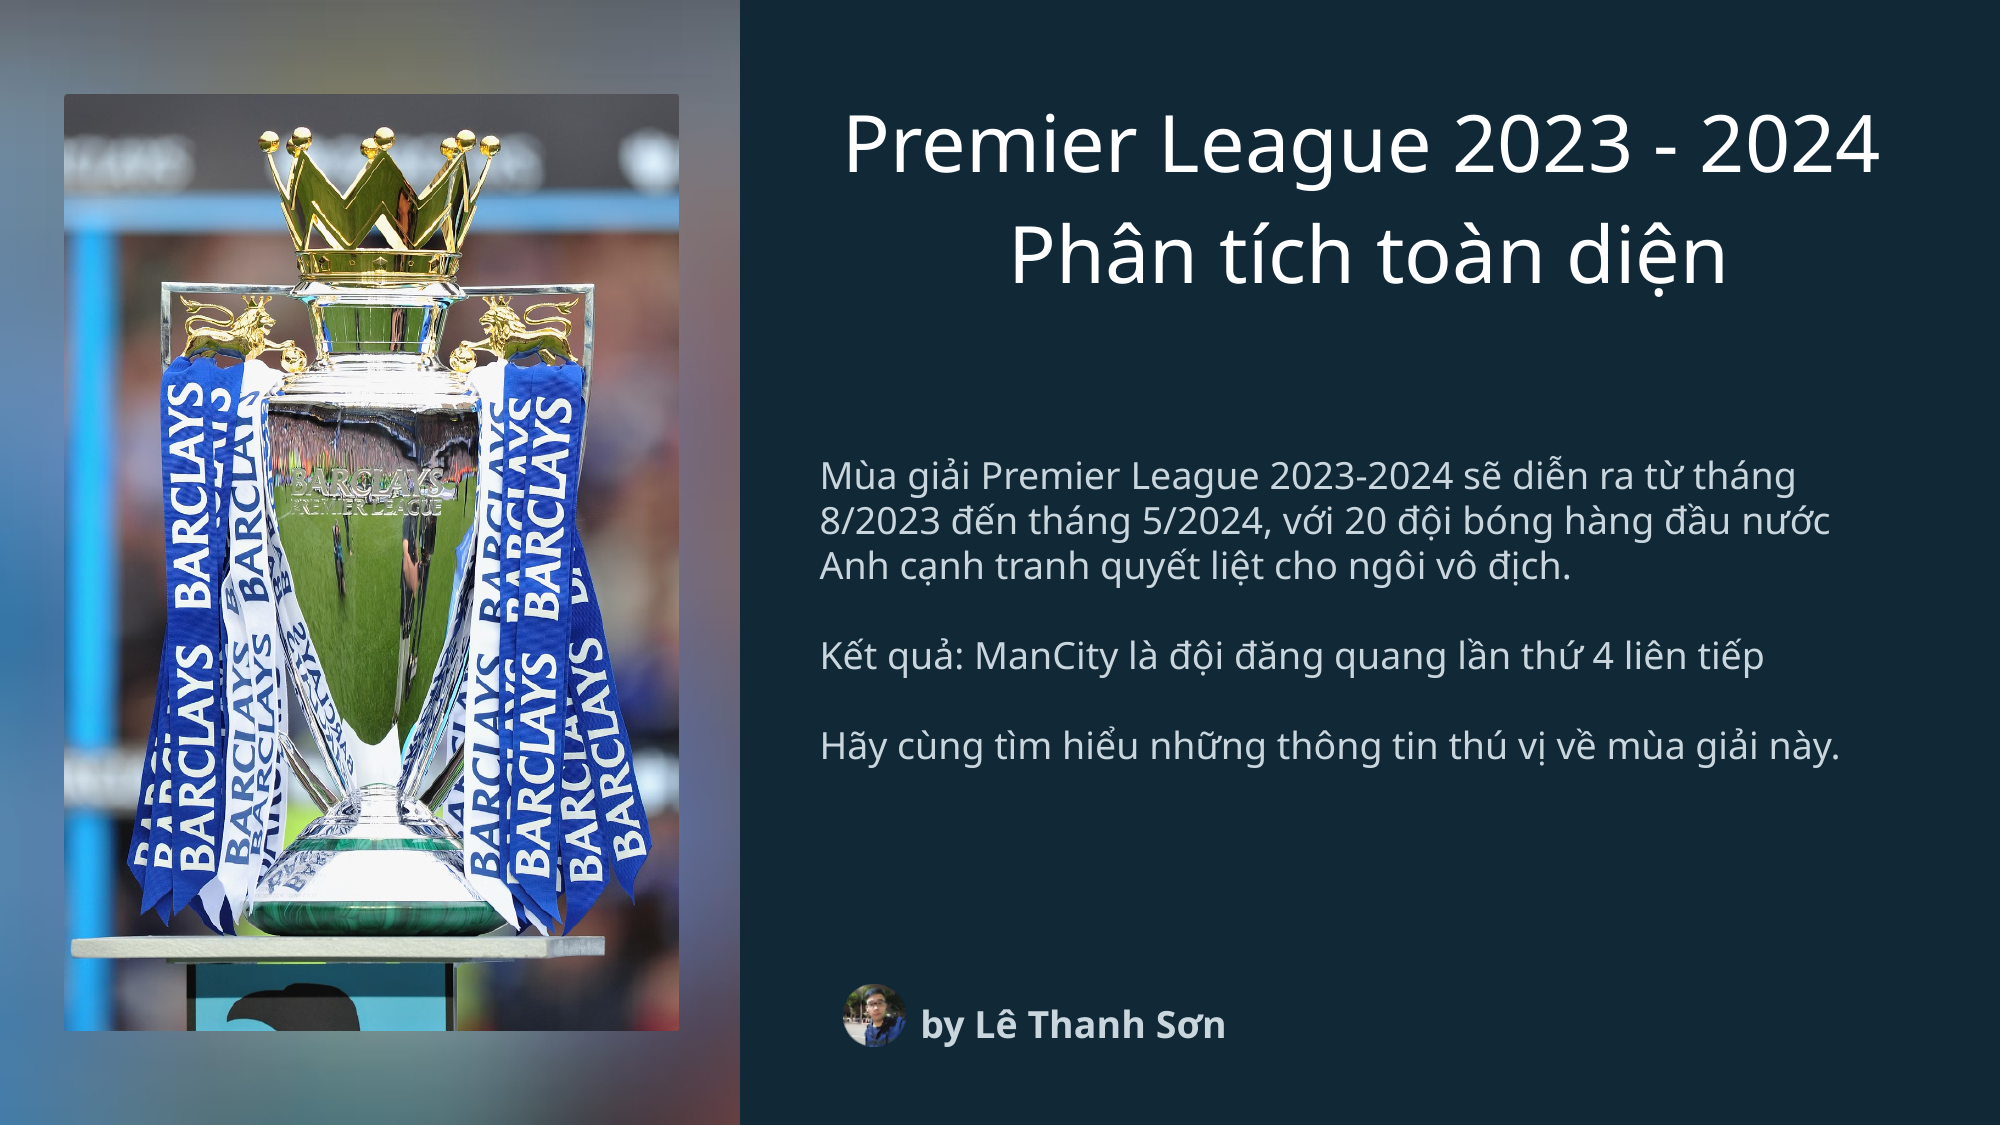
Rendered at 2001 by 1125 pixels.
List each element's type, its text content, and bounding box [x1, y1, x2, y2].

text_box Phân tích toàn diện [993, 196, 1745, 307]
text_box by Lê Thanh Sơn [905, 968, 1906, 1054]
picture [0, 0, 740, 1125]
text_box Mùa giải Premier League 2023-2024 sẽ diễn ra từ tháng 8/2023 đến tháng 5/2024, với 20 đội bóng hàng đầu nước Anh cạnh tranh quyết liệt cho ngôi vô địch. Kết quả: ManCity là đội đăng quang lần thứ 4 liên tiếp Hãy cùng tìm hiểu những thông tin thú vị về mùa giải này. [804, 444, 1920, 775]
text_box Premier League 2023 - 2024 [804, 85, 1920, 196]
picture [843, 984, 906, 1047]
